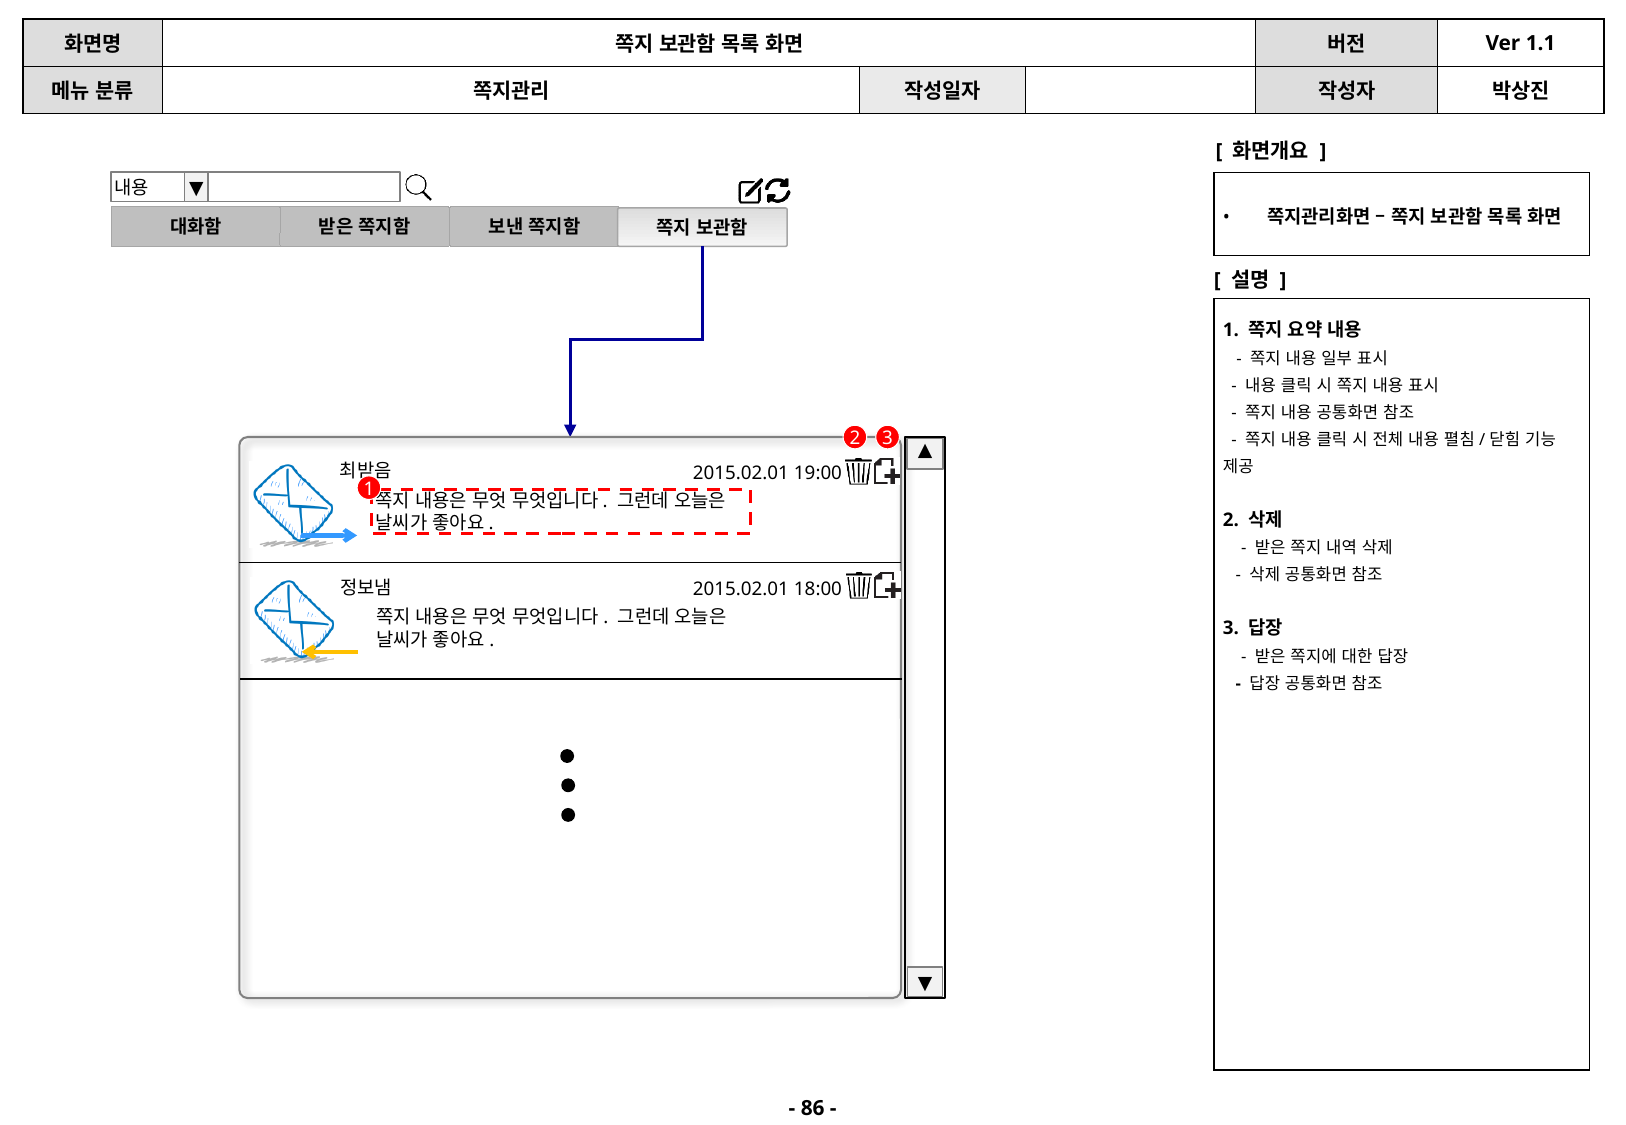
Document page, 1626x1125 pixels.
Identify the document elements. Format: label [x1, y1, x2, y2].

text_box [110, 171, 791, 247]
text_box [1214, 298, 1590, 1071]
table_header [163, 20, 1255, 66]
text_box [1213, 267, 1287, 293]
table_header [1438, 20, 1603, 66]
table_header [1256, 20, 1437, 66]
table_cell [163, 67, 859, 113]
picture [249, 461, 337, 548]
table_cell [24, 67, 162, 113]
text_box [1214, 172, 1590, 256]
text_box [1215, 137, 1327, 163]
table_cell [860, 67, 1025, 113]
table_header [24, 20, 162, 66]
text_box [540, 275, 732, 409]
text_box [239, 423, 902, 999]
table_cell [1438, 67, 1603, 113]
table_cell [1256, 67, 1437, 113]
table_cell [1026, 67, 1255, 113]
text_box [903, 435, 947, 1000]
picture [250, 577, 338, 665]
